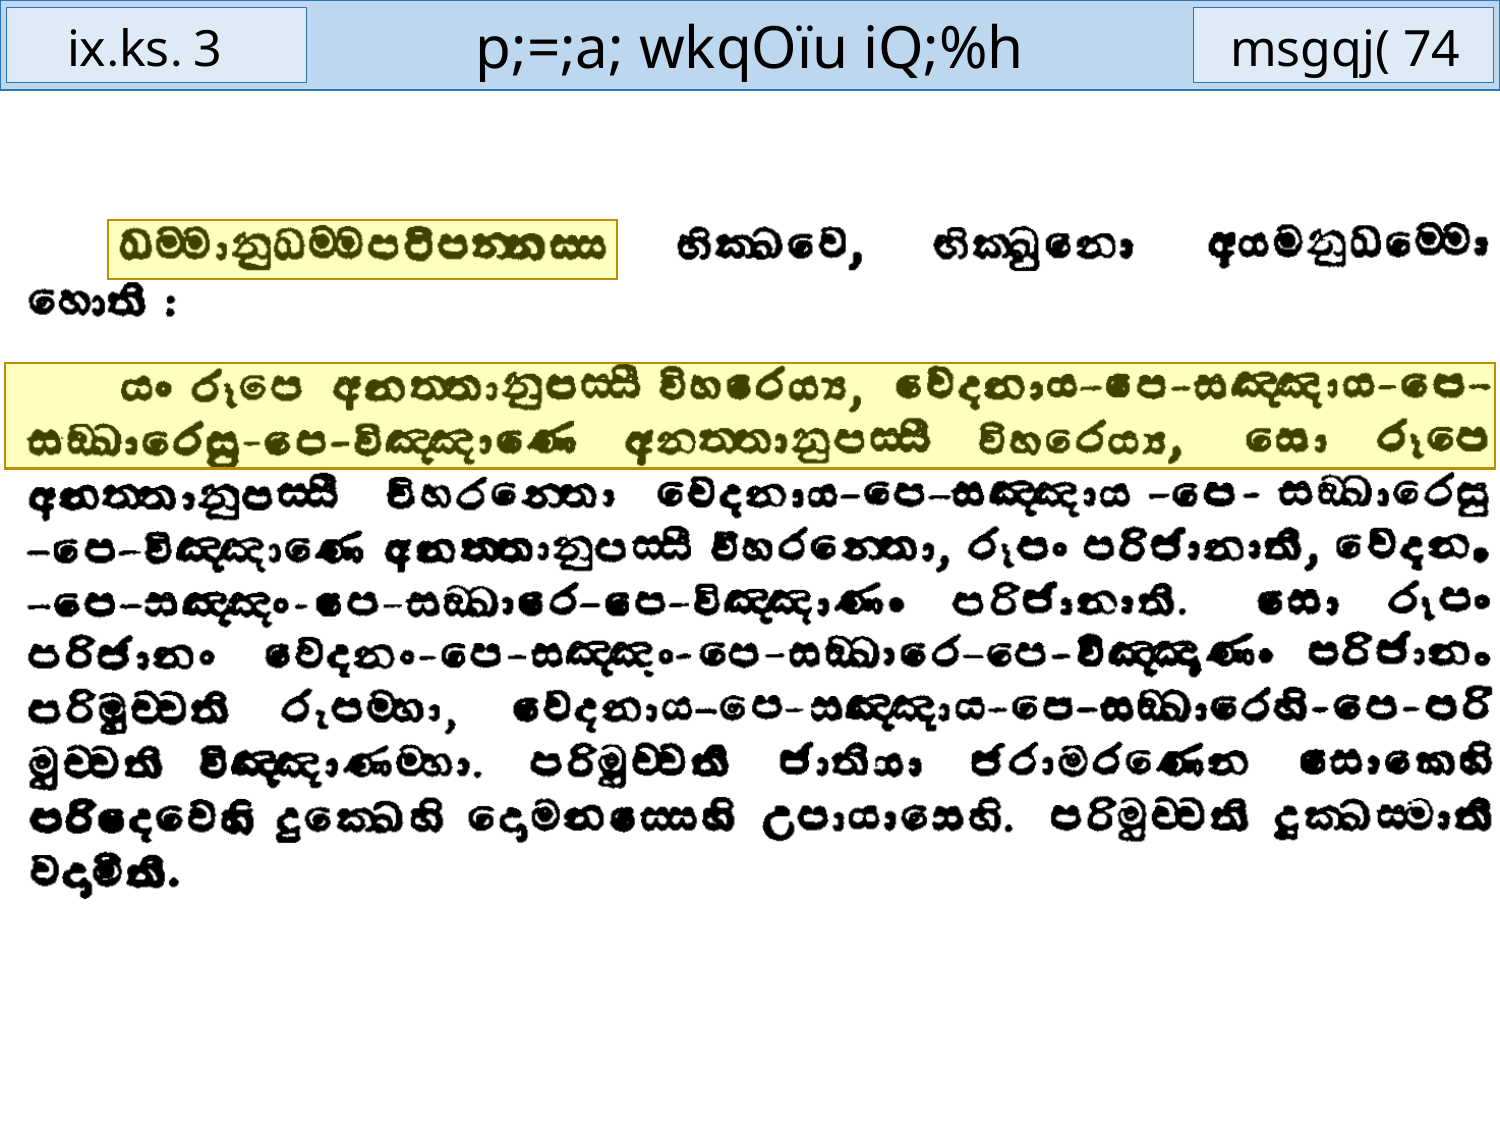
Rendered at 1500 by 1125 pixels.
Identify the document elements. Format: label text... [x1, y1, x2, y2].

text_box ix.ks. 3 [6, 10, 308, 82]
picture [0, 221, 1500, 904]
text_box msgqj( 74 [1194, 10, 1497, 82]
text_box p;=;a; wkqOïu iQ;%h [316, 9, 1184, 81]
